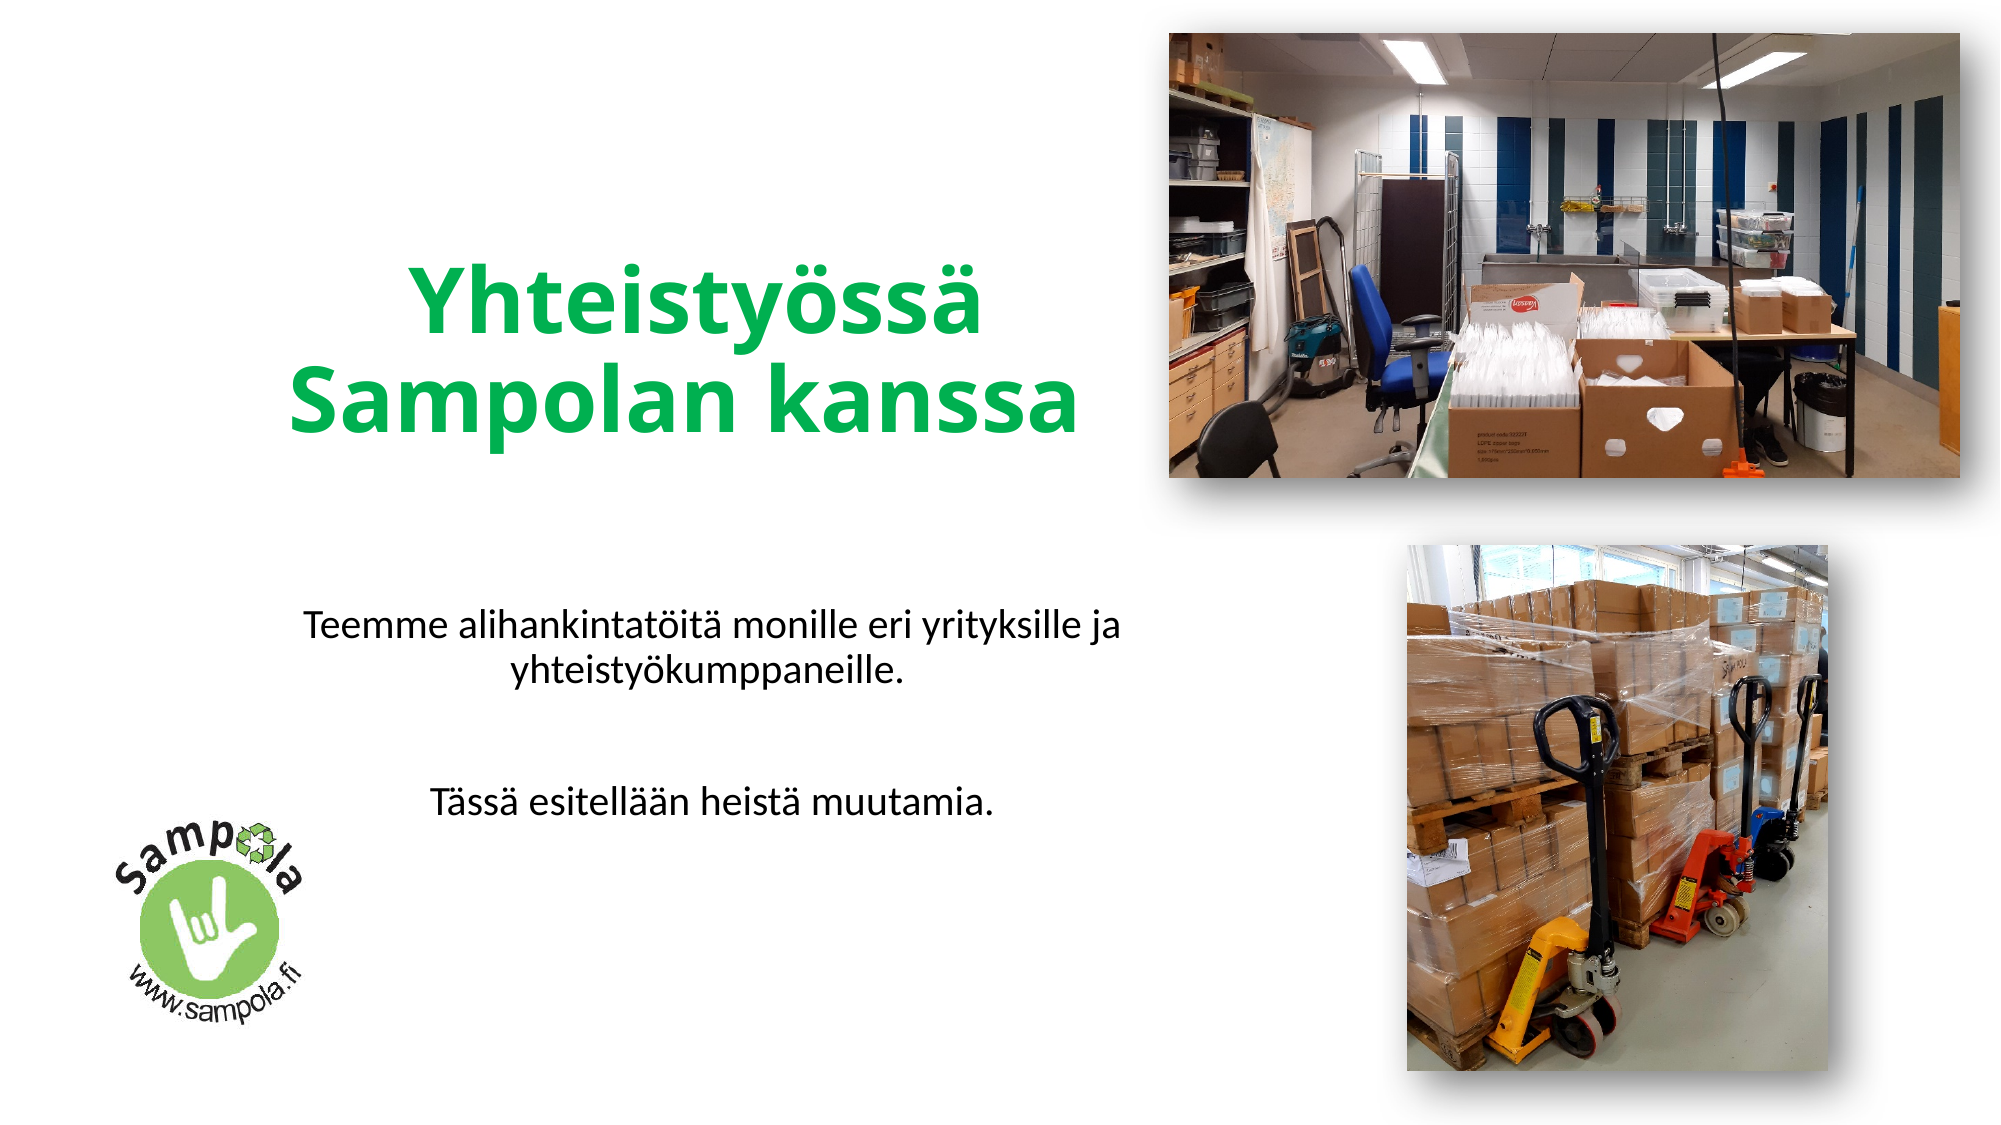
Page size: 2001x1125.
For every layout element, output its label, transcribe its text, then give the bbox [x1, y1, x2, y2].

subtitle Teemme alihankintatöitä monille eri yrityksille ja yhteistyökumppaneille. Tässä esitellään heistä muutamia. [200, 594, 1225, 891]
title Yhteistyössä Sampolan kanssa [249, 184, 1145, 460]
picture [1407, 545, 1828, 1071]
picture [96, 807, 322, 1038]
picture [1169, 33, 1960, 478]
